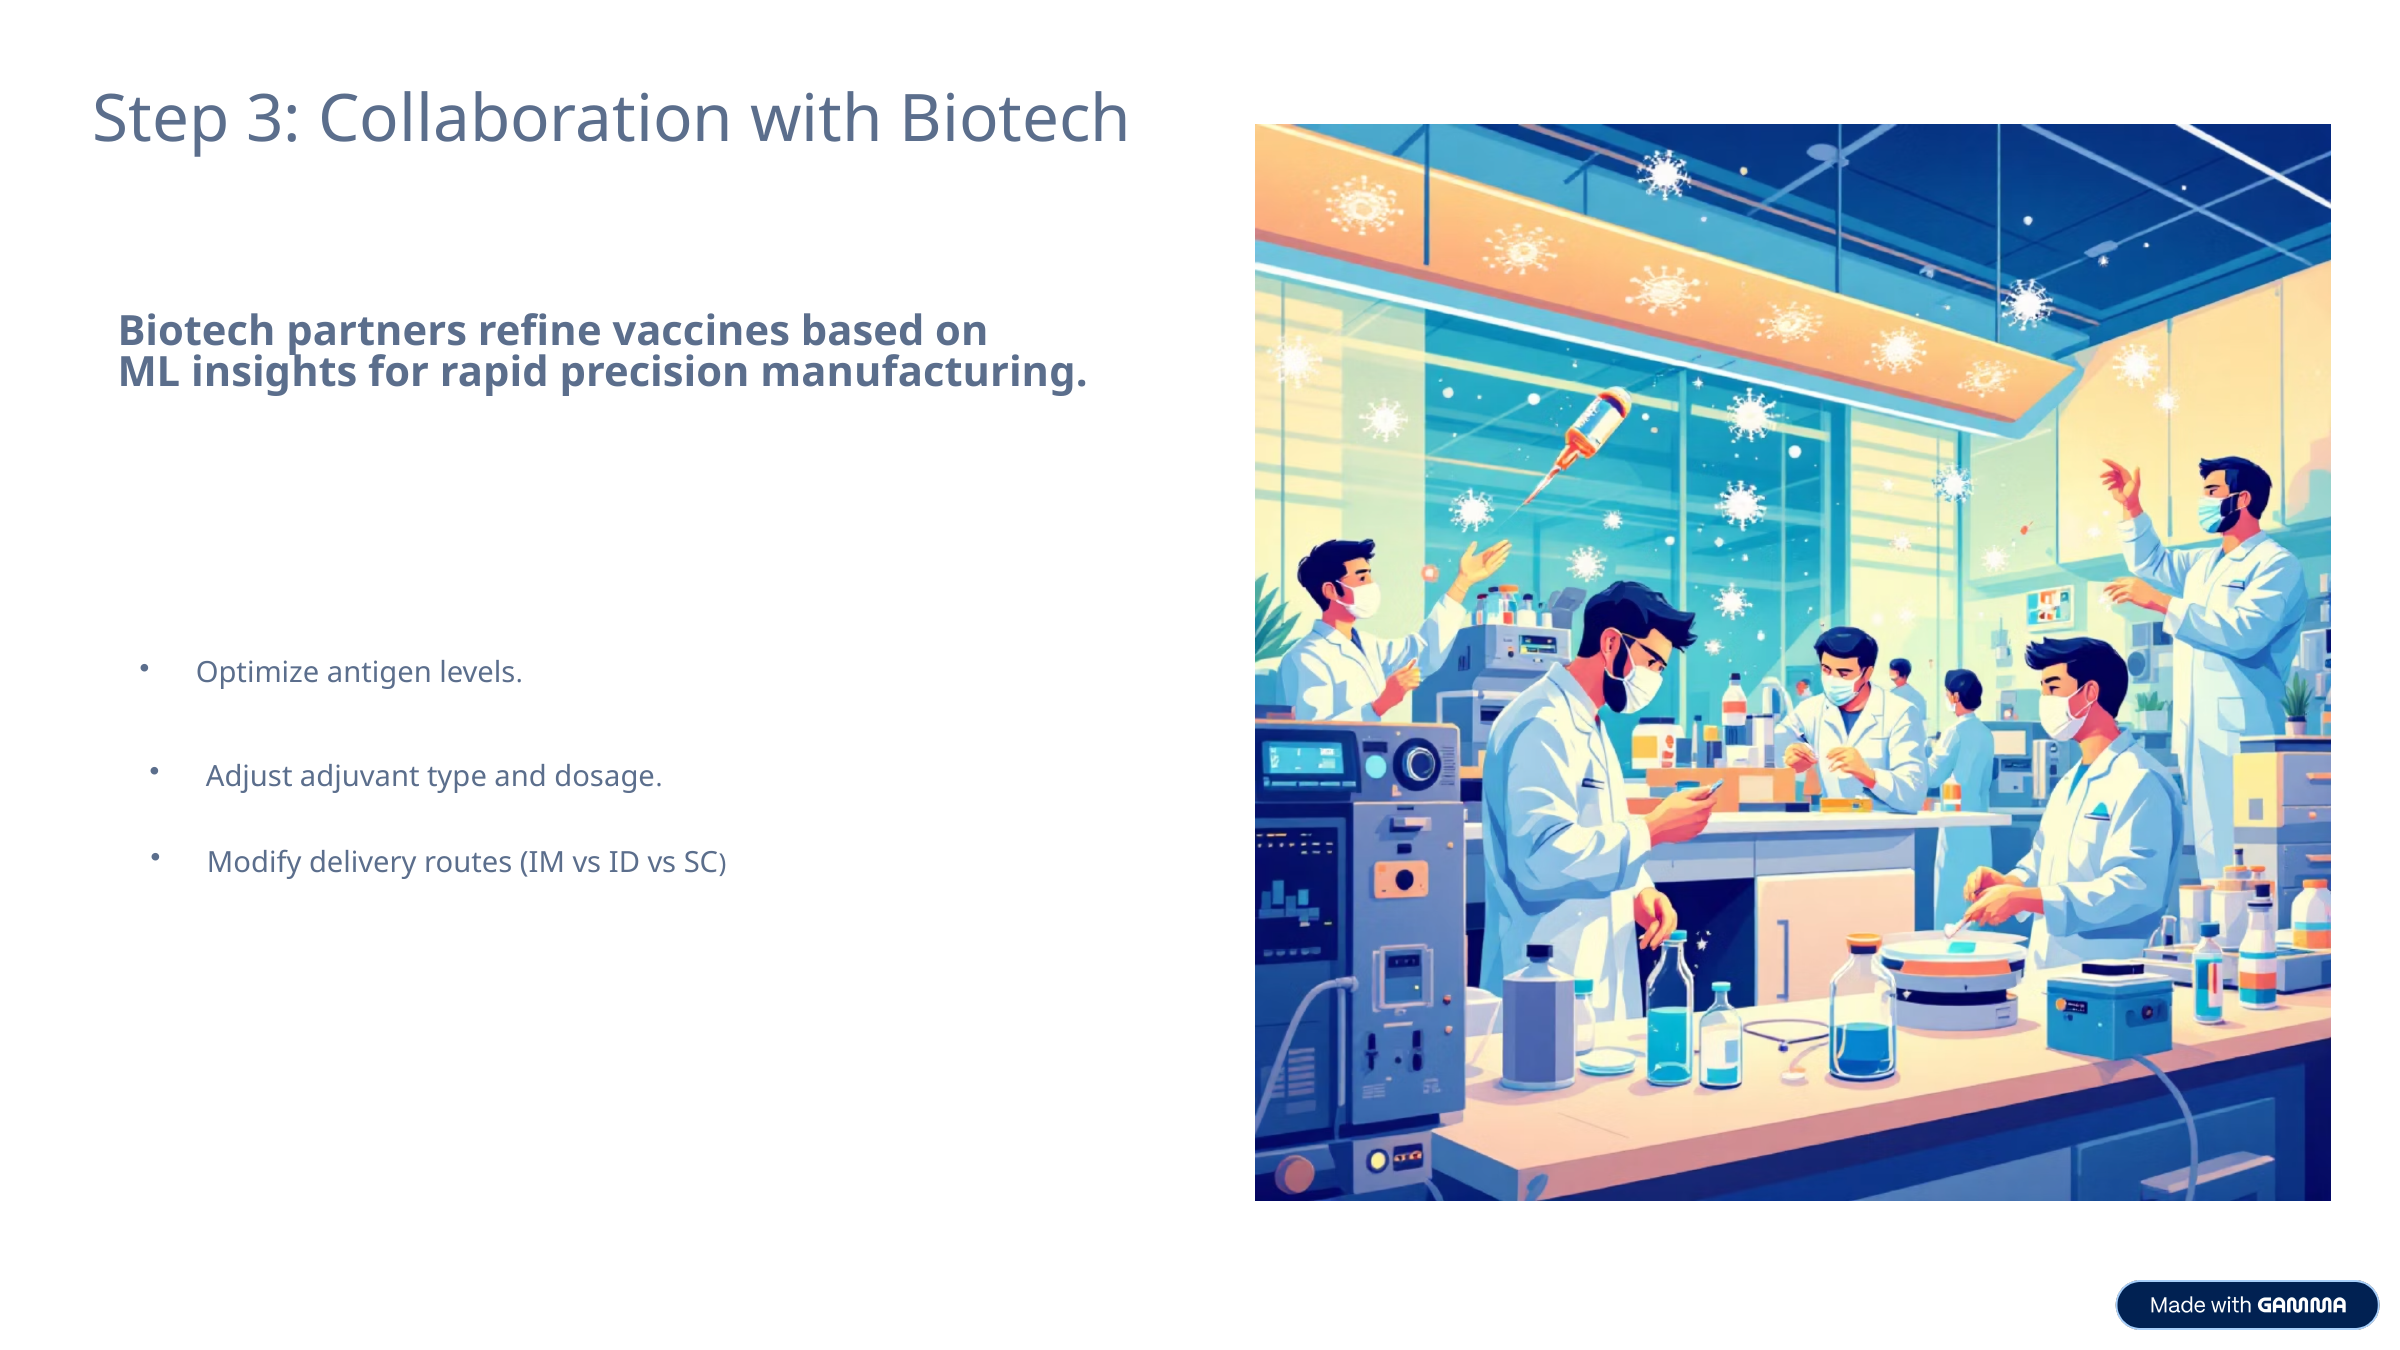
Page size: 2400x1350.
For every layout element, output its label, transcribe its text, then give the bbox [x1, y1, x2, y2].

picture [1255, 124, 2331, 1201]
text_box Adjust adjuvant type and dosage. [149, 750, 1225, 793]
picture [2106, 1271, 2389, 1339]
text_box Biotech partners refine vaccines based on ML insights for rapid precision manufacturing. [117, 311, 1255, 459]
text_box Step 3: Collaboration with Biotech [92, 72, 1225, 156]
text_box Optimize antigen levels. [139, 646, 1215, 690]
text_box Modify delivery routes (IM vs ID vs SC) [150, 836, 1226, 879]
